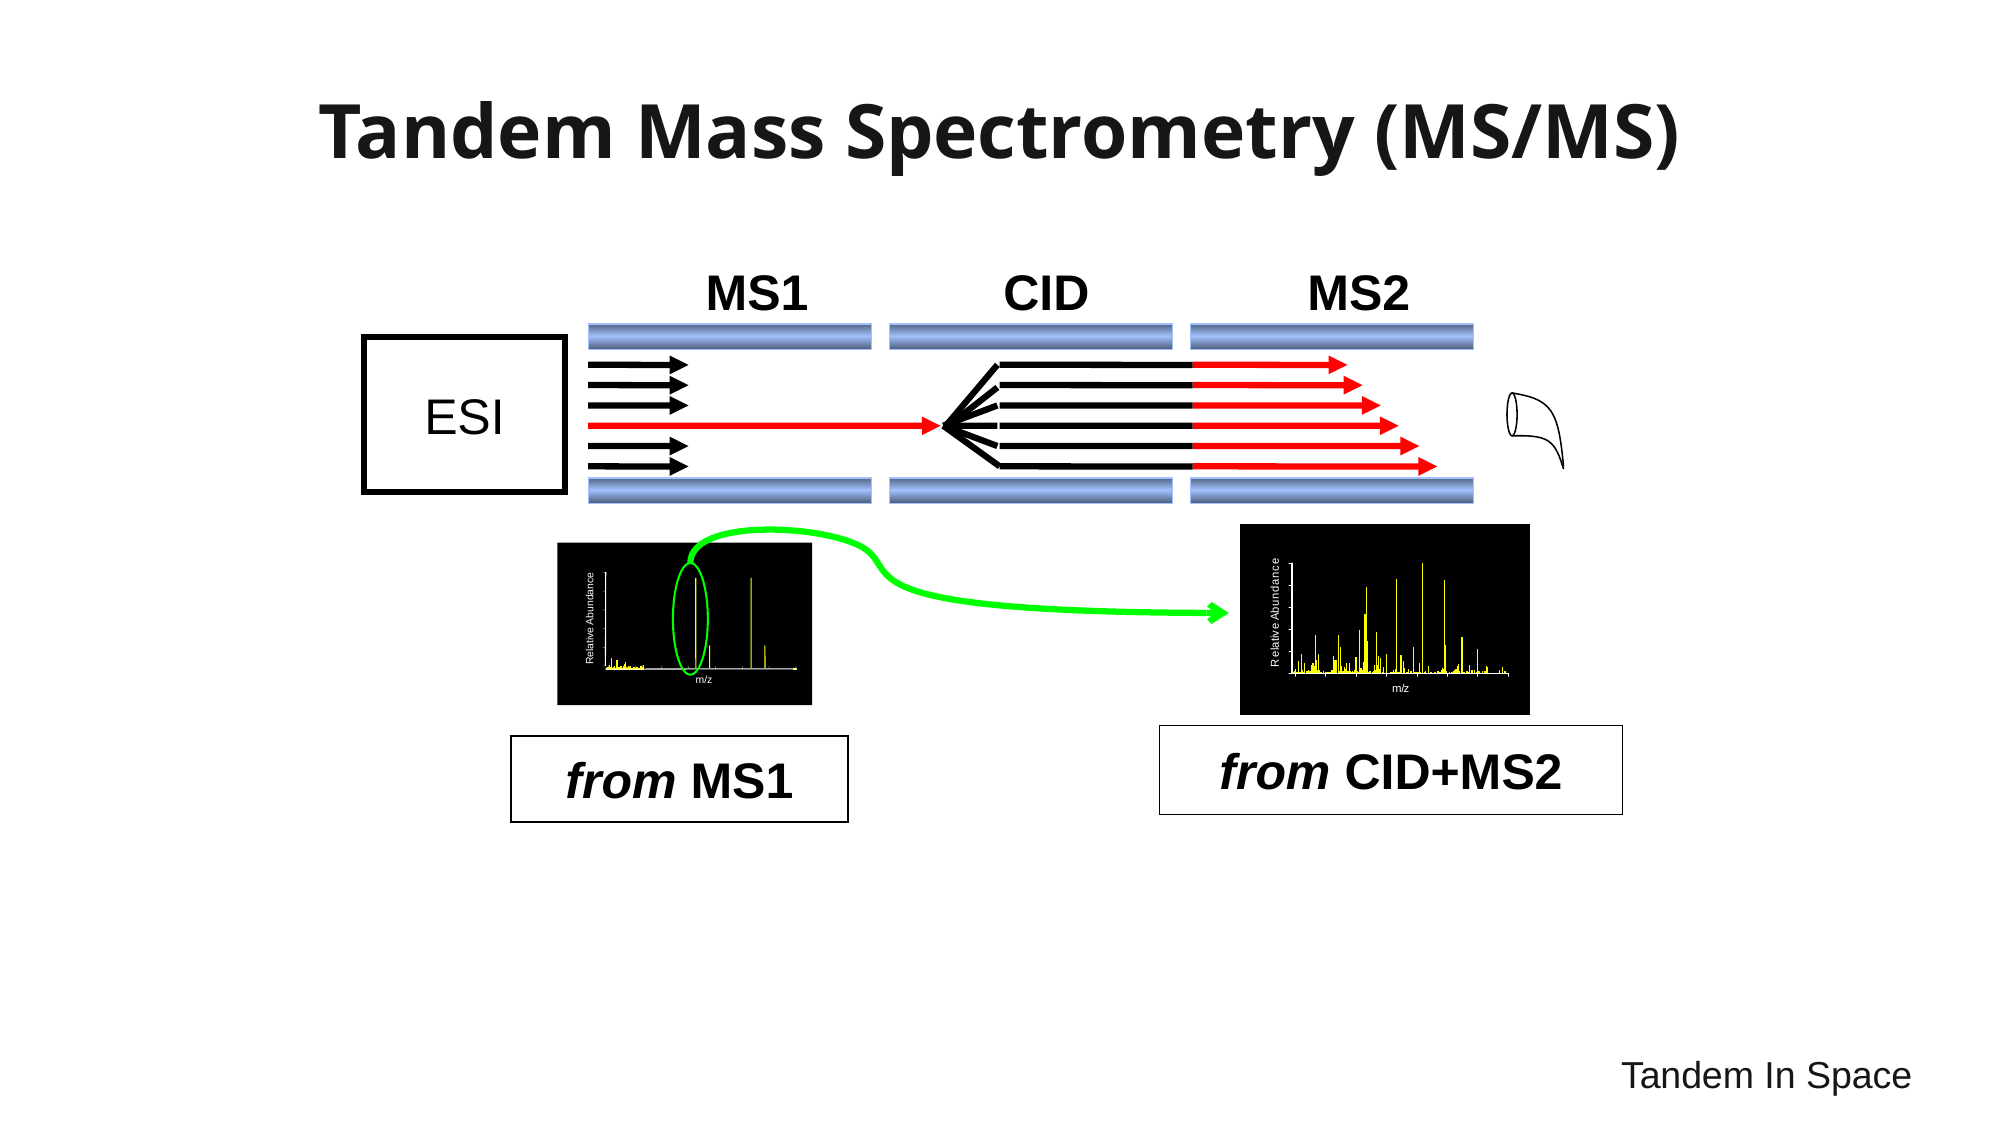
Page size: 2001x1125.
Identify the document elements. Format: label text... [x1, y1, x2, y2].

text_box [889, 478, 926, 504]
text_box [1228, 511, 1542, 714]
text_box [1192, 378, 1363, 392]
text_box [1190, 324, 1474, 350]
text_box [1192, 439, 1420, 453]
text_box MS1 [663, 253, 851, 322]
text_box [987, 324, 1173, 350]
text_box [588, 323, 872, 504]
text_box [1193, 460, 1438, 473]
text_box from MS1 [510, 735, 848, 823]
text_box [1193, 358, 1348, 372]
text_box MS2 [1265, 253, 1453, 329]
text_box [1190, 478, 1474, 504]
text_box [988, 478, 1173, 504]
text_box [932, 320, 983, 856]
text_box [1193, 399, 1381, 412]
text_box Tandem In Space [1606, 1043, 1928, 1104]
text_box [557, 542, 813, 706]
text_box ESI [364, 336, 565, 492]
text_box CID [964, 253, 1129, 329]
text_box from CID+MS2 [1159, 725, 1623, 815]
text_box [1193, 419, 1399, 432]
text_box [1506, 393, 1518, 436]
picture [1240, 523, 1531, 716]
text_box [1511, 435, 1564, 470]
title Tandem Mass Spectrometry (MS/MS) [243, 34, 1756, 223]
text_box [1511, 392, 1564, 467]
text_box [889, 324, 927, 350]
text_box [545, 522, 824, 726]
